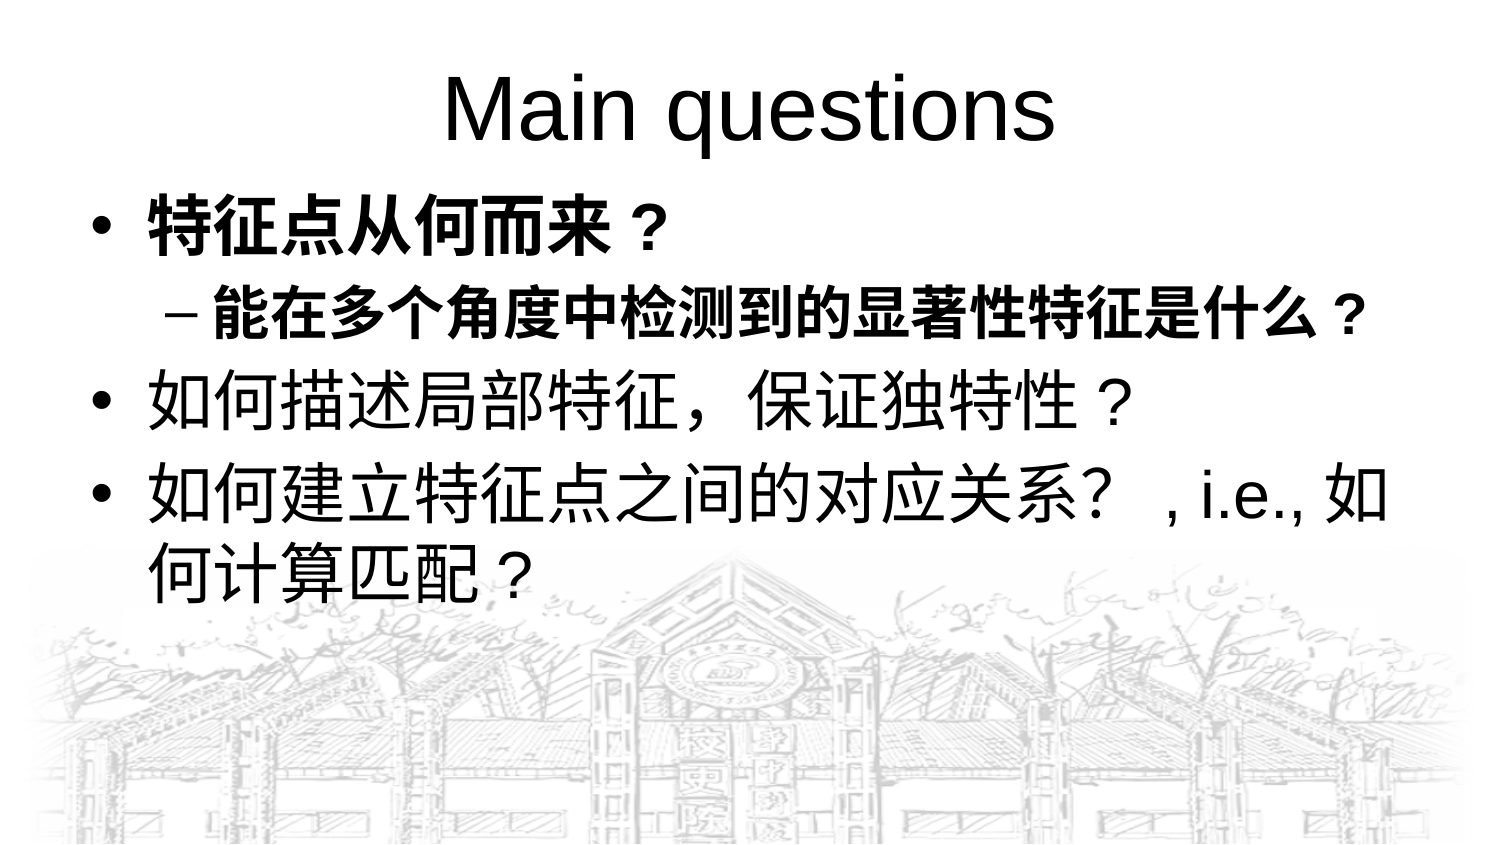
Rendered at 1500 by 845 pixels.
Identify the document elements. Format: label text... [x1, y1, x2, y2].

list 特征点从何而来? 能在多个角度中检测到的显著性特征是什么? 如何描述局部特征，保证独特性? 如何建立特征点之间的对应关系？, i.e.,如何计算匹配? [75, 176, 1425, 522]
picture [0, 524, 1500, 844]
title Main questions [75, 33, 1425, 175]
